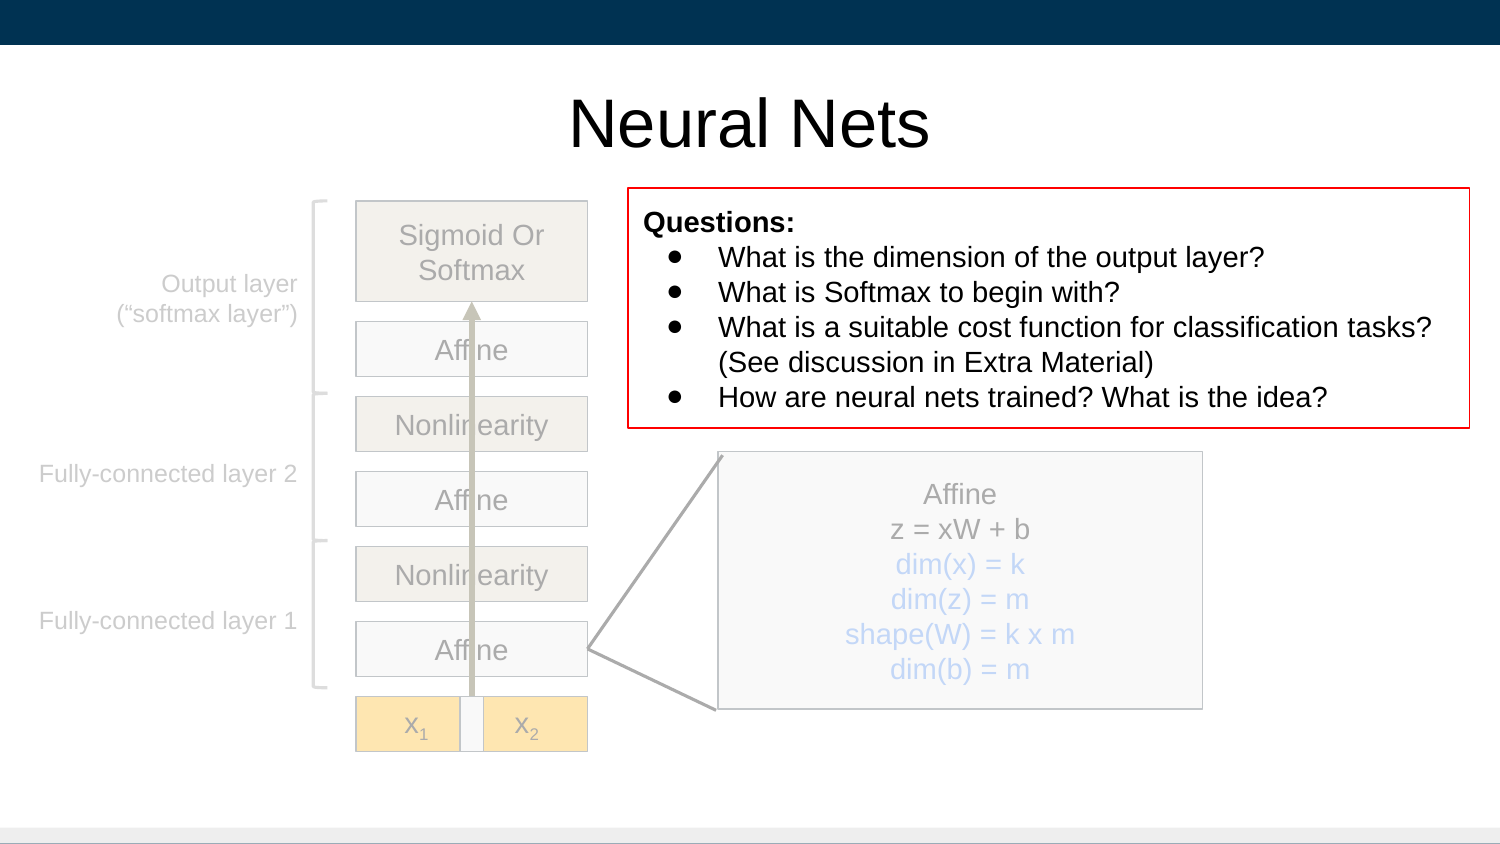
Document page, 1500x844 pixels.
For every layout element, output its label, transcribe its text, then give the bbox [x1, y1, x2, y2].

text_box Questions: What is the dimension of the output layer? What is Softmax to begin with? What is a suitable cost function for classification tasks? (See discussion in Extra Material) How are neural nets trained? What is the idea? [628, 188, 1470, 428]
title Neural Nets [51, 51, 1449, 166]
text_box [587, 454, 723, 650]
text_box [587, 648, 717, 711]
text_box [20, 166, 1487, 812]
